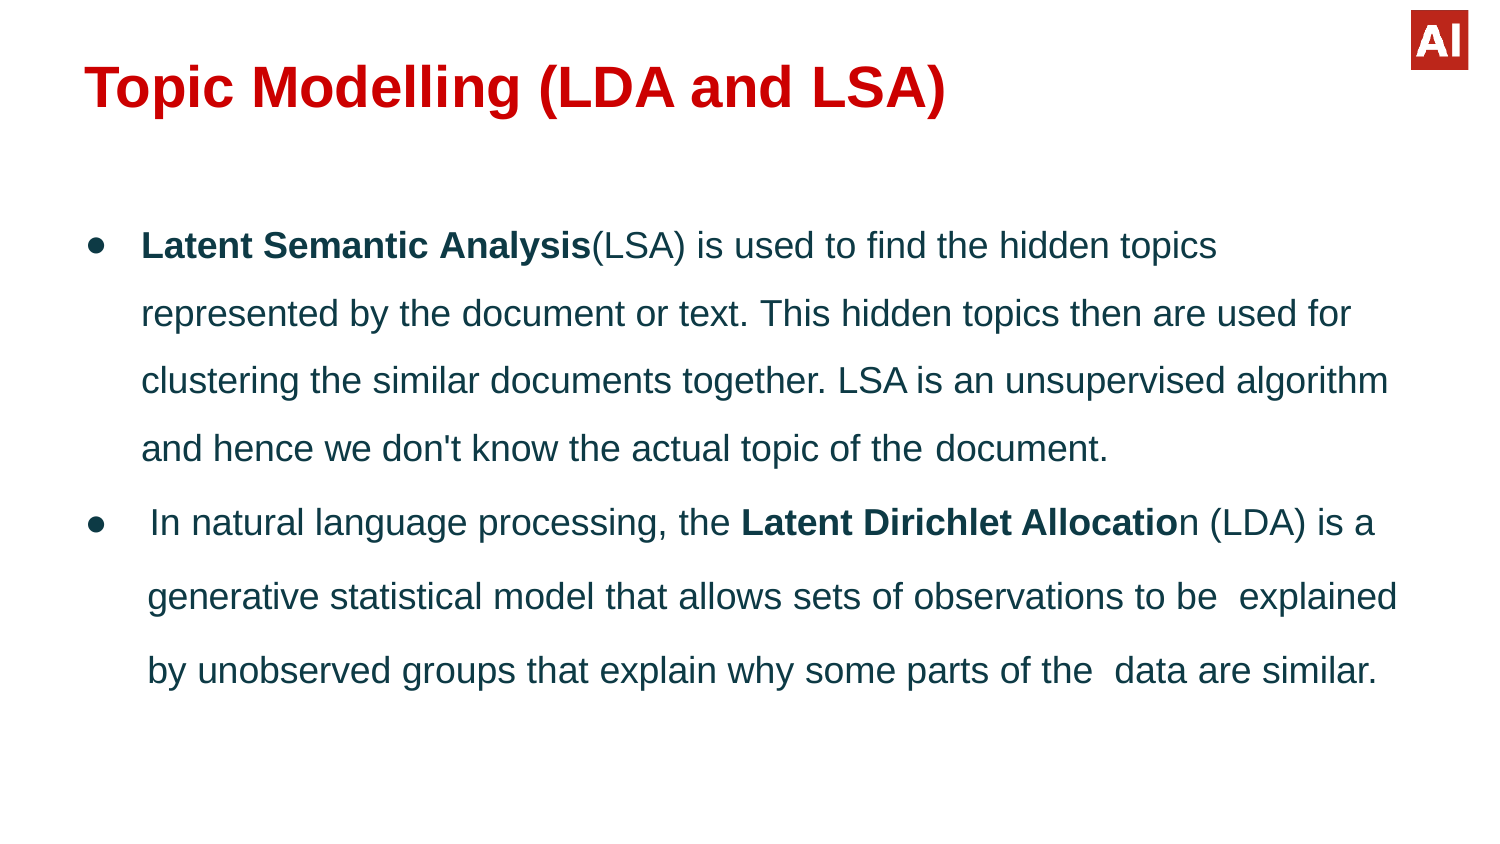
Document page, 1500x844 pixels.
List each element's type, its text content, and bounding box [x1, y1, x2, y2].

text_box Topic Modelling (LDA and LSA) [82, 46, 1257, 190]
text_box Latent Semantic Analysis(LSA) is used to find the hidden topics represented by the document or text. This hidden topics then are used for clustering the similar documents together. LSA is an unsupervised algorithm and hence we don't know the actual topic of the document. ● In natural language processing, the Latent Dirichlet Allocation (LDA) is a generative statistical model that allows sets of observations to be explained by unobserved groups that explain why some parts of the data are similar. [82, 196, 1406, 692]
picture [1411, 10, 1469, 70]
